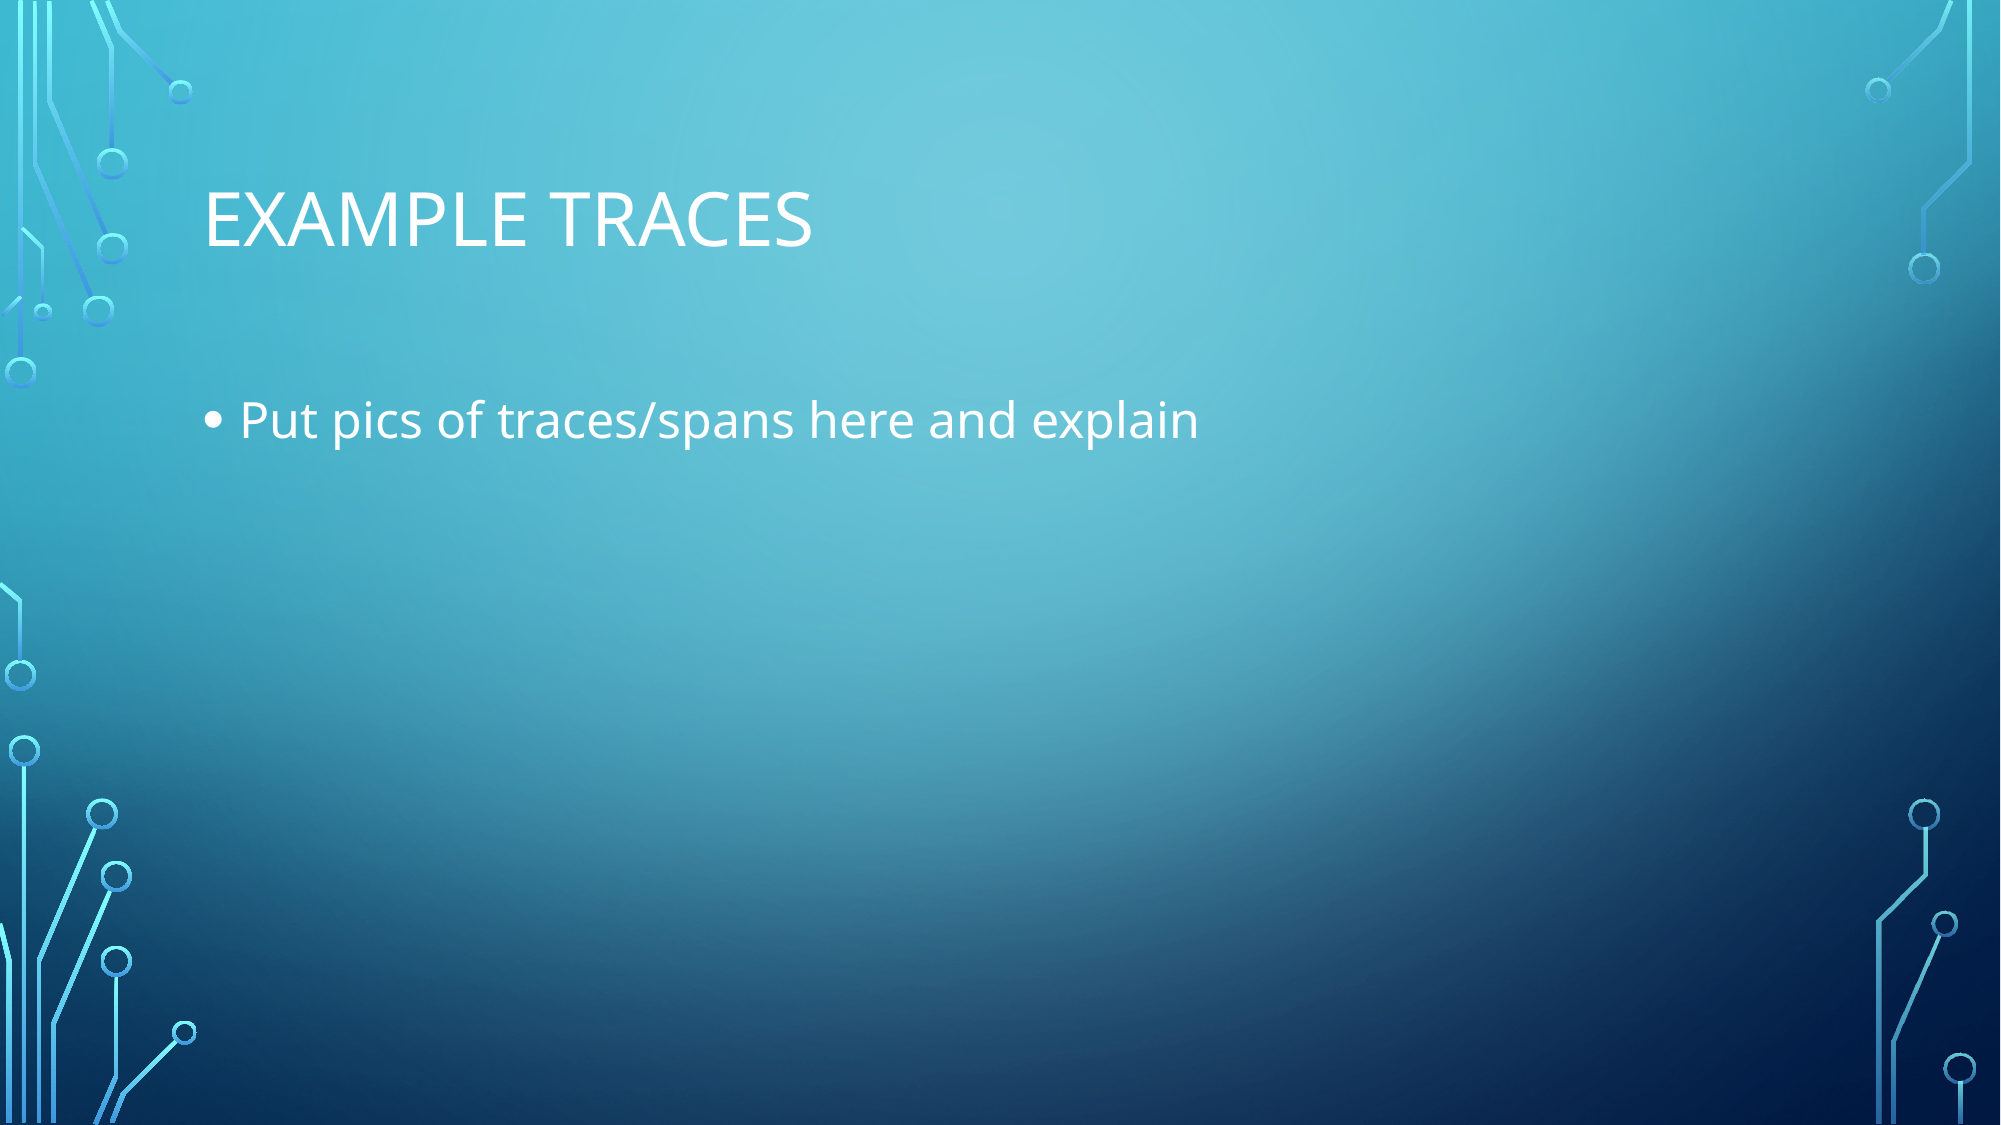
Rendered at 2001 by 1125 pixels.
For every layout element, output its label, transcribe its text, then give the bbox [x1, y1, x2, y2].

list Put pics of traces/spans here and explain [187, 369, 1813, 950]
title Example traces [187, 101, 1813, 344]
